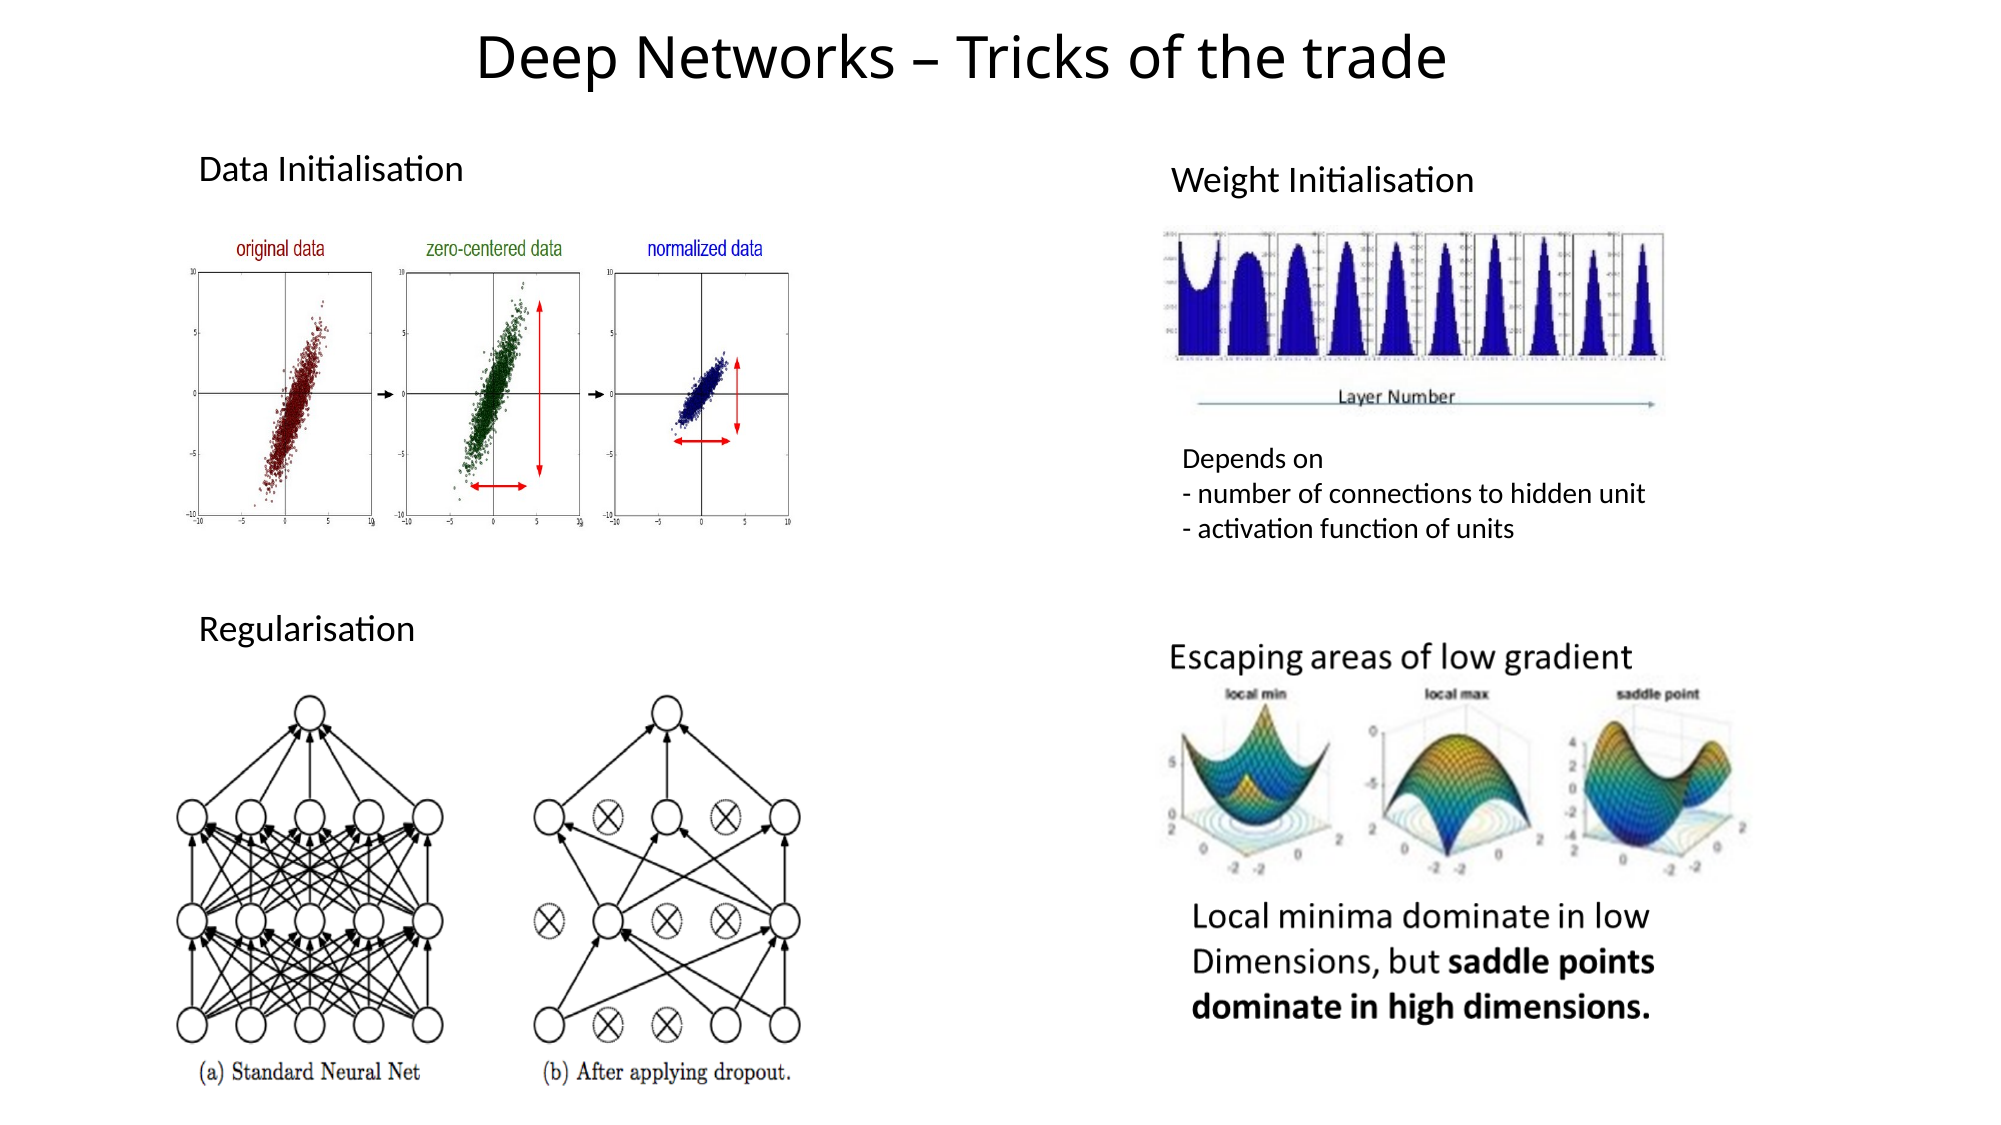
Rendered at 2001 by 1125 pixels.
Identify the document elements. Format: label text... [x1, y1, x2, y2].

picture [1125, 620, 1844, 1052]
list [182, 234, 797, 531]
text_box Regularisation [184, 596, 440, 657]
text_box Depends on - number of connections to hidden unit - activation function of units [1167, 432, 1770, 552]
text_box Weight Initialisation [1156, 147, 1499, 208]
picture [1150, 225, 1671, 417]
picture [137, 692, 811, 1087]
text_box Data Initialisation [183, 136, 488, 197]
title Deep Networks – Tricks of the trade [460, 10, 1642, 110]
